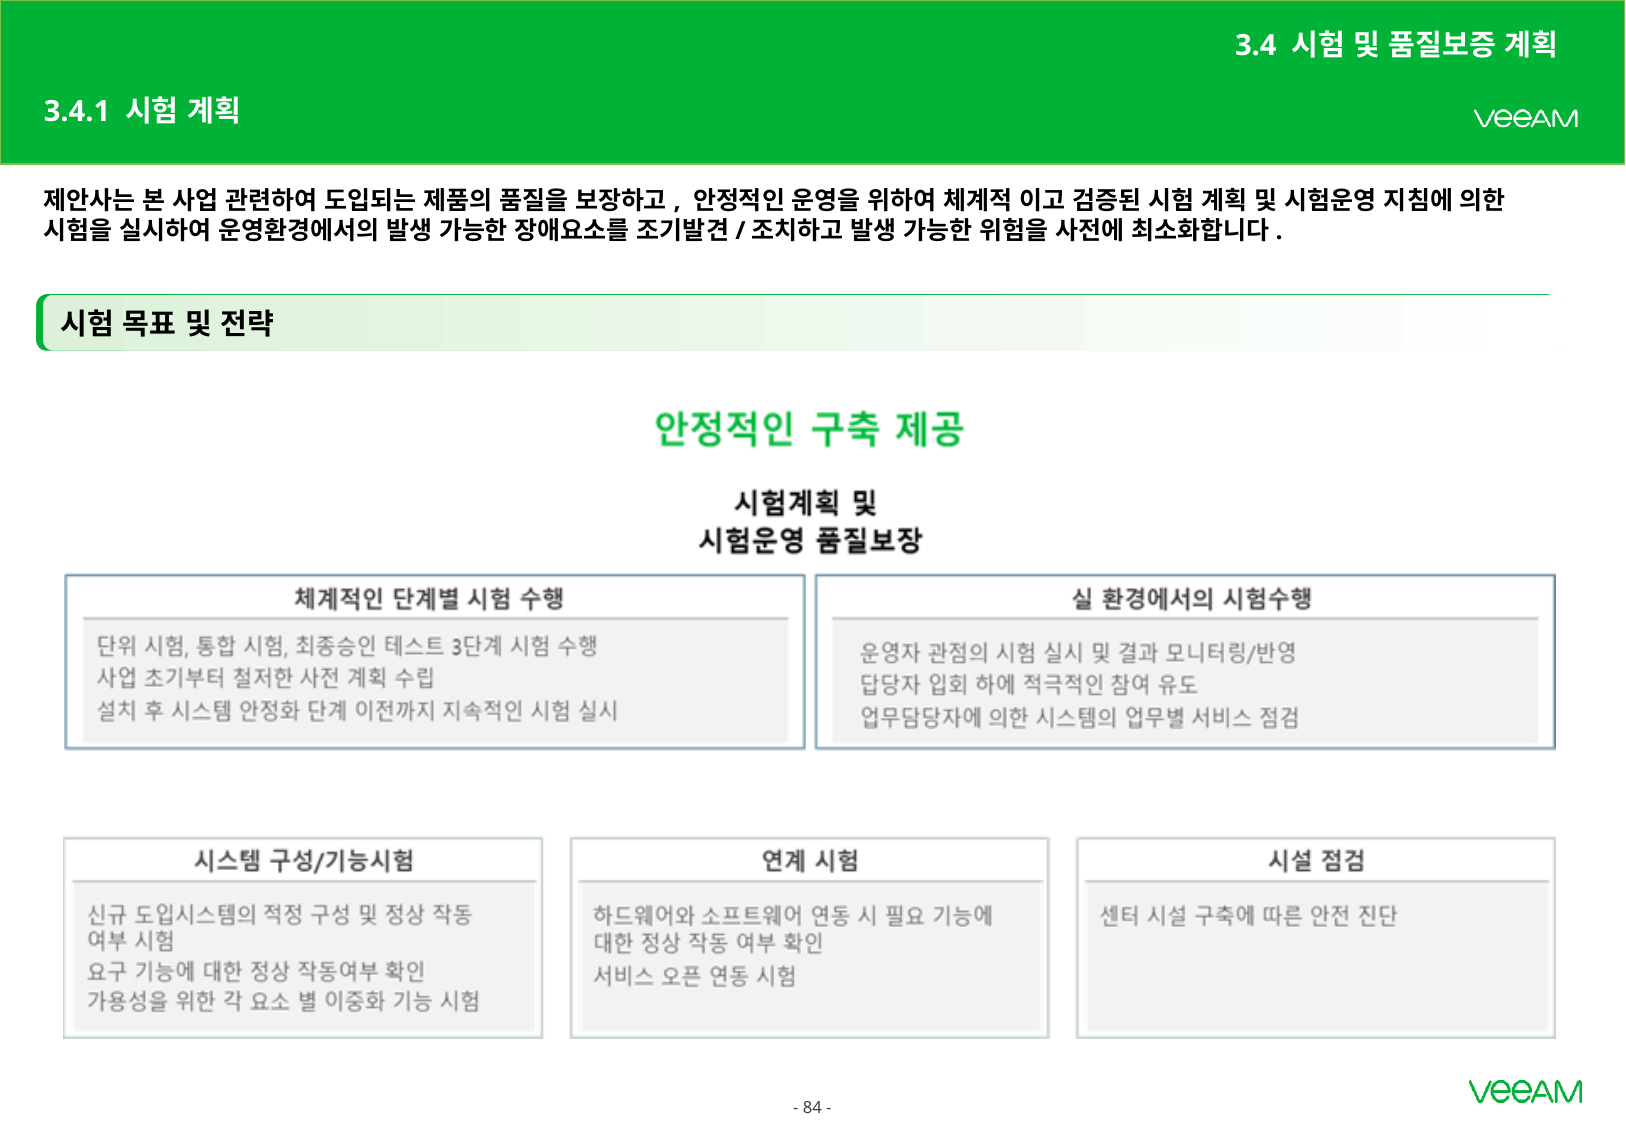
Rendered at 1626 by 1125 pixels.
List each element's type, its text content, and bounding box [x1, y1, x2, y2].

title 3.4.1 시험 계획 [28, 88, 989, 136]
text_box 시험 목표 및 전략 [43, 294, 1564, 351]
list 3.4 시험 및 품질보증 계획 [862, 16, 1582, 76]
picture [1465, 1074, 1586, 1110]
picture [1465, 100, 1586, 136]
list 제안사는 본 사업 관련하여 도입되는 제품의 품질을 보장하고, 안정적인 운영을 위하여 체계적 이고 검증된 시험 계획 및 시험운영 지침에 의한 시험을 실시하여 운영환경에서의 발생 가능한 장애요소를 조기발견/조치하고 발생 가능한 위험을 사전에 최소화합니다. [28, 177, 1582, 355]
picture [63, 395, 1556, 1039]
